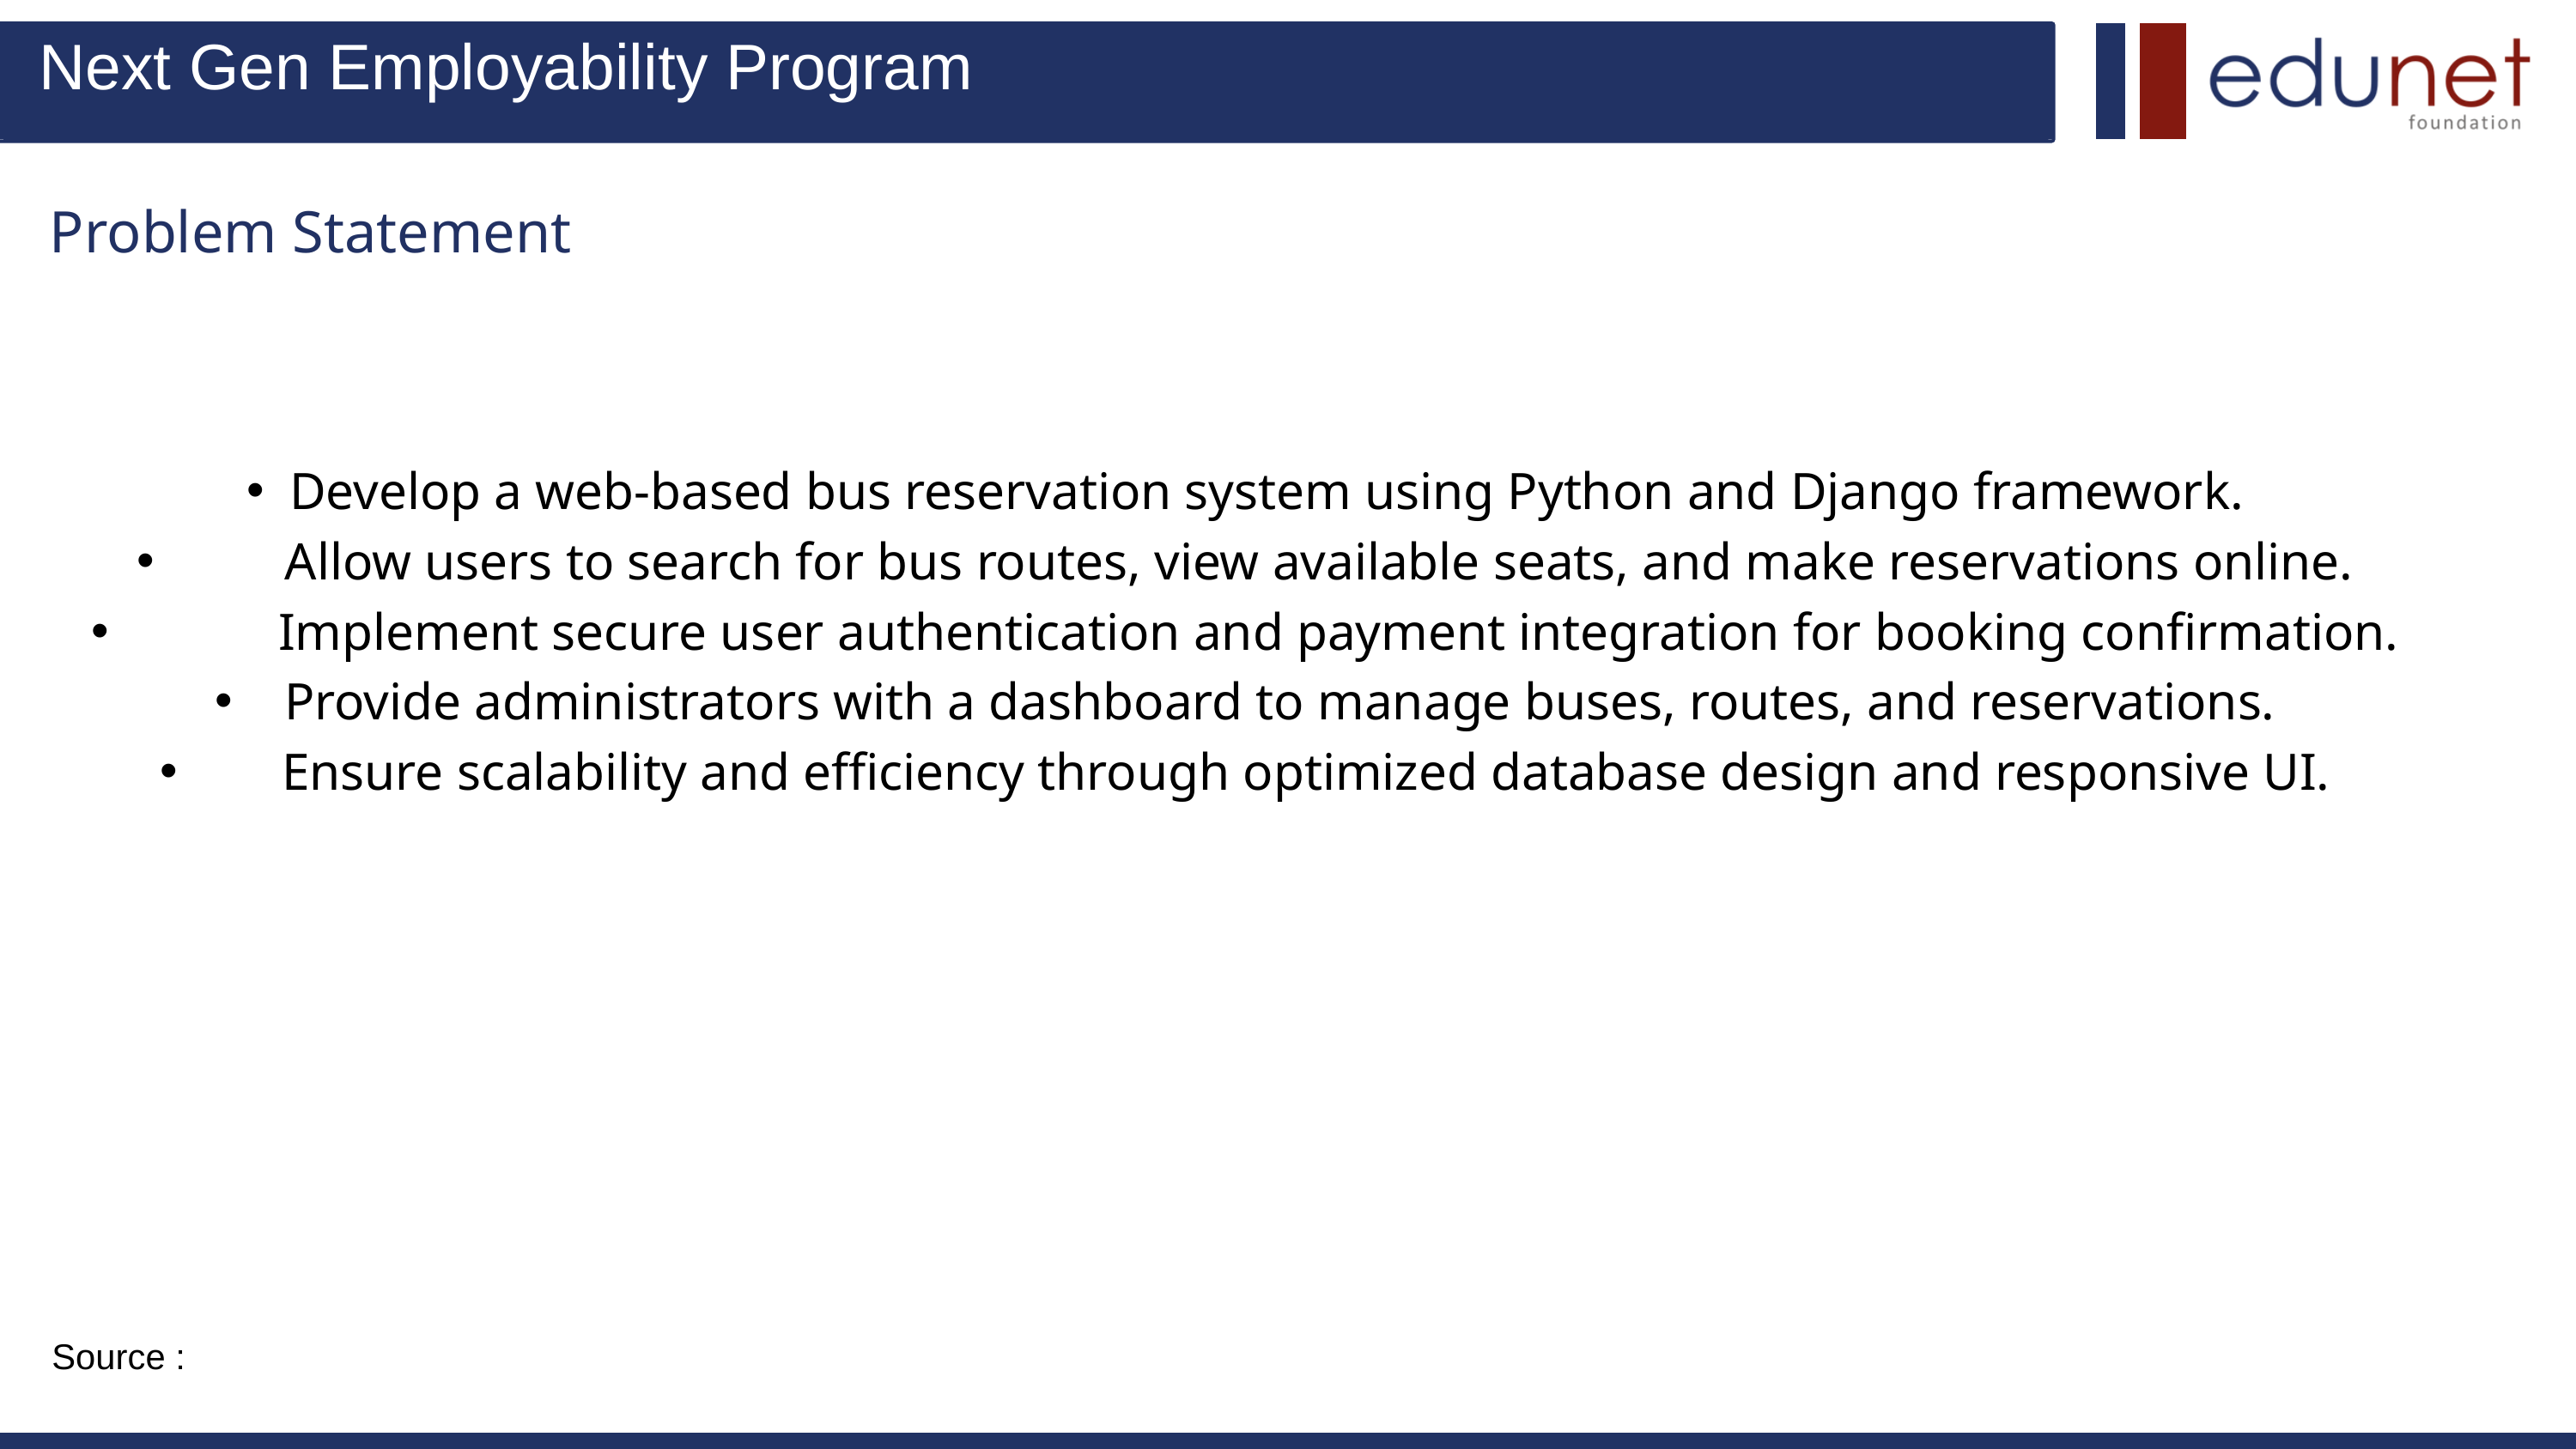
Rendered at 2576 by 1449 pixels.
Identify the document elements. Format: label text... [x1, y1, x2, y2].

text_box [0, 1432, 2576, 1449]
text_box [2051, 17, 2365, 183]
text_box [0, 21, 2056, 143]
text_box Problem Statement [49, 195, 852, 264]
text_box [2095, 22, 2126, 140]
text_box Develop a web-based bus reservation system using Python and Django framework. Allow users to search for bus routes, view available seats, and make reservations online. Implement secure user authentication and payment integration for booking confirmation. Provide administrators with a dashboard to manage buses, routes, and reservations. Ensure scalability and efficiency through optimized database design and responsive UI. [34, 449, 2415, 801]
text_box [2139, 22, 2187, 140]
text_box [2368, 25, 2545, 142]
text_box Source : [52, 1333, 226, 1377]
